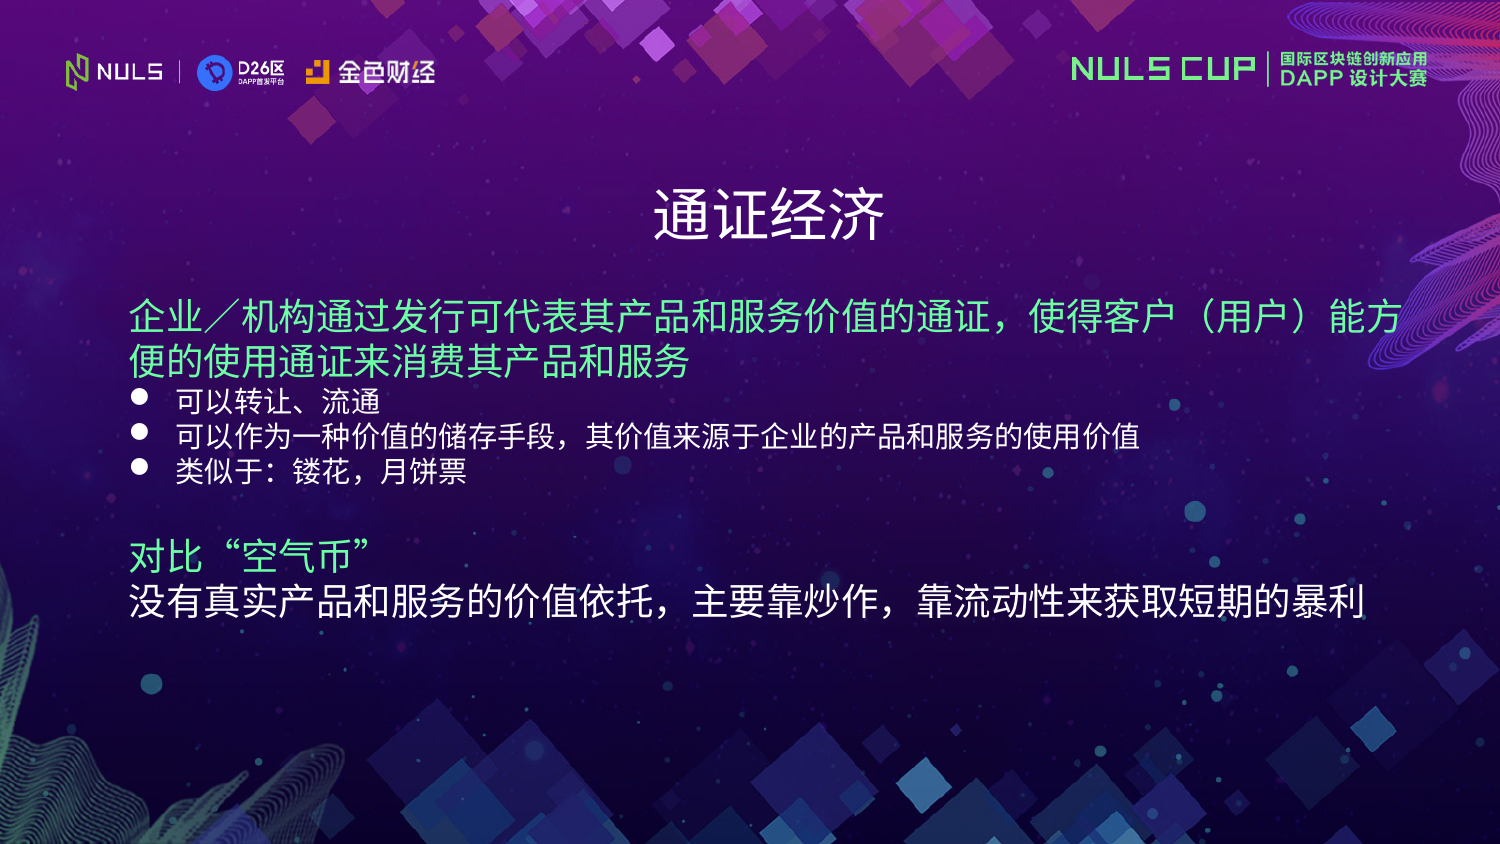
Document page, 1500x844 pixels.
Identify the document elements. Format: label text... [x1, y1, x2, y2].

text_box 通证经济 企业／机构通过发行可代表其产品和服务价值的通证，使得客户（用户）能方便的使用通证来消费其产品和服务 可以转让、流通 可以作为一种价值的储存手段，其价值来源于企业的产品和服务的使用价值 类似于：镂花，月饼票 对比“空气币” 没有真实产品和服务的价值依托，主要靠炒作，靠流动性来获取短期的暴利 [113, 170, 1425, 631]
picture [0, 0, 1500, 844]
